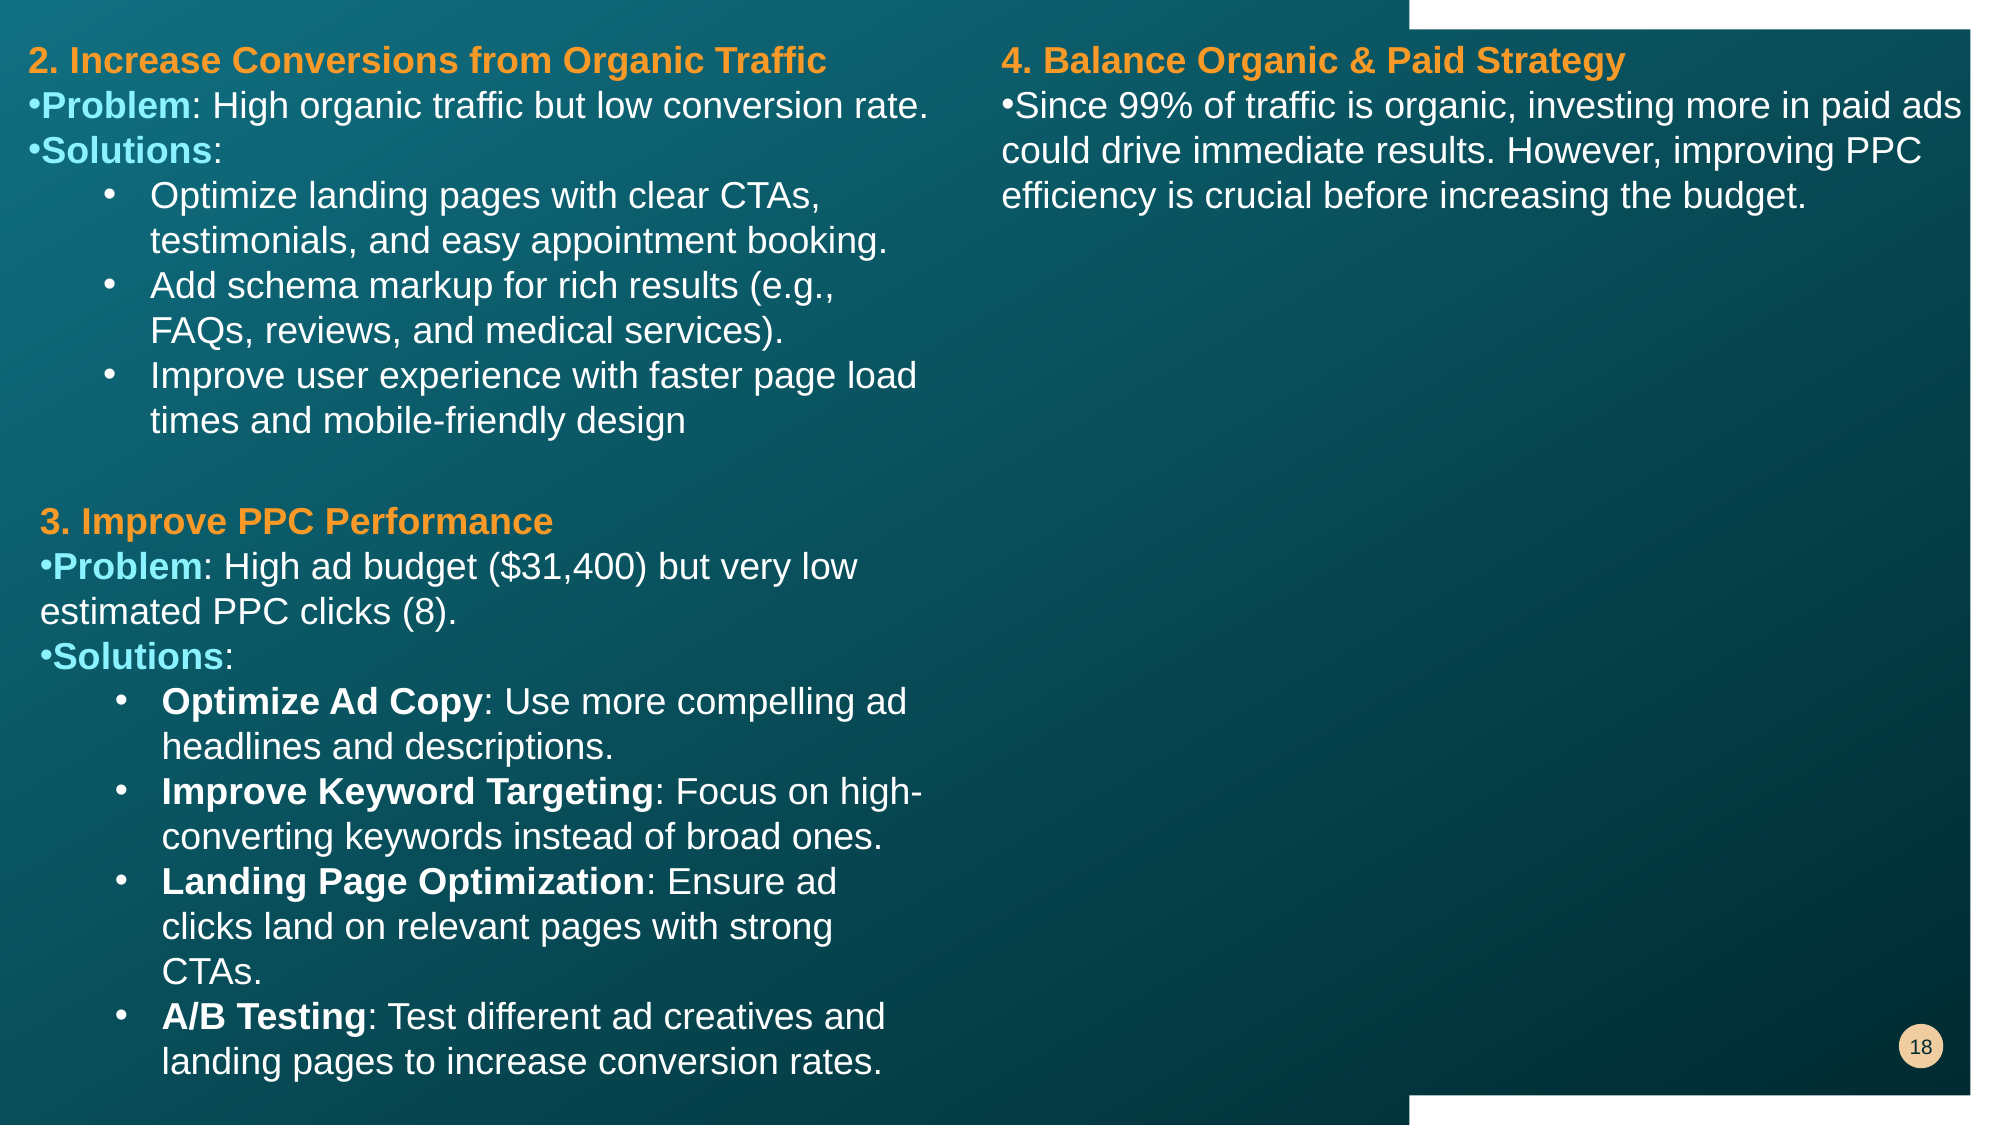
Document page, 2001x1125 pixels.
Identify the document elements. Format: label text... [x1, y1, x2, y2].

text_box 2. Increase Conversions from Organic Traffic Problem: High organic traffic but low conversion rate. Solutions: Optimize landing pages with clear CTAs, testimonials, and easy appointment booking. Add schema markup for rich results (e.g., FAQs, reviews, and medical services). Improve user experience with faster page load times and mobile-friendly design [13, 28, 947, 449]
text_box 3. Improve PPC Performance Problem: High ad budget ($31,400) but very low estimated PPC clicks (8). Solutions: Optimize Ad Copy: Use more compelling ad headlines and descriptions. Improve Keyword Targeting: Focus on high-converting keywords instead of broad ones. Landing Page Optimization: Ensure ad clicks land on relevant pages with strong CTAs. A/B Testing: Test different ad creatives and landing pages to increase conversion rates. [25, 490, 947, 1090]
text_box 4. Balance Organic & Paid Strategy Since 99% of traffic is organic, investing more in paid ads could drive immediate results. However, improving PPC efficiency is crucial before increasing the budget. [986, 28, 1987, 224]
slide_number 18 [1898, 1023, 1944, 1069]
